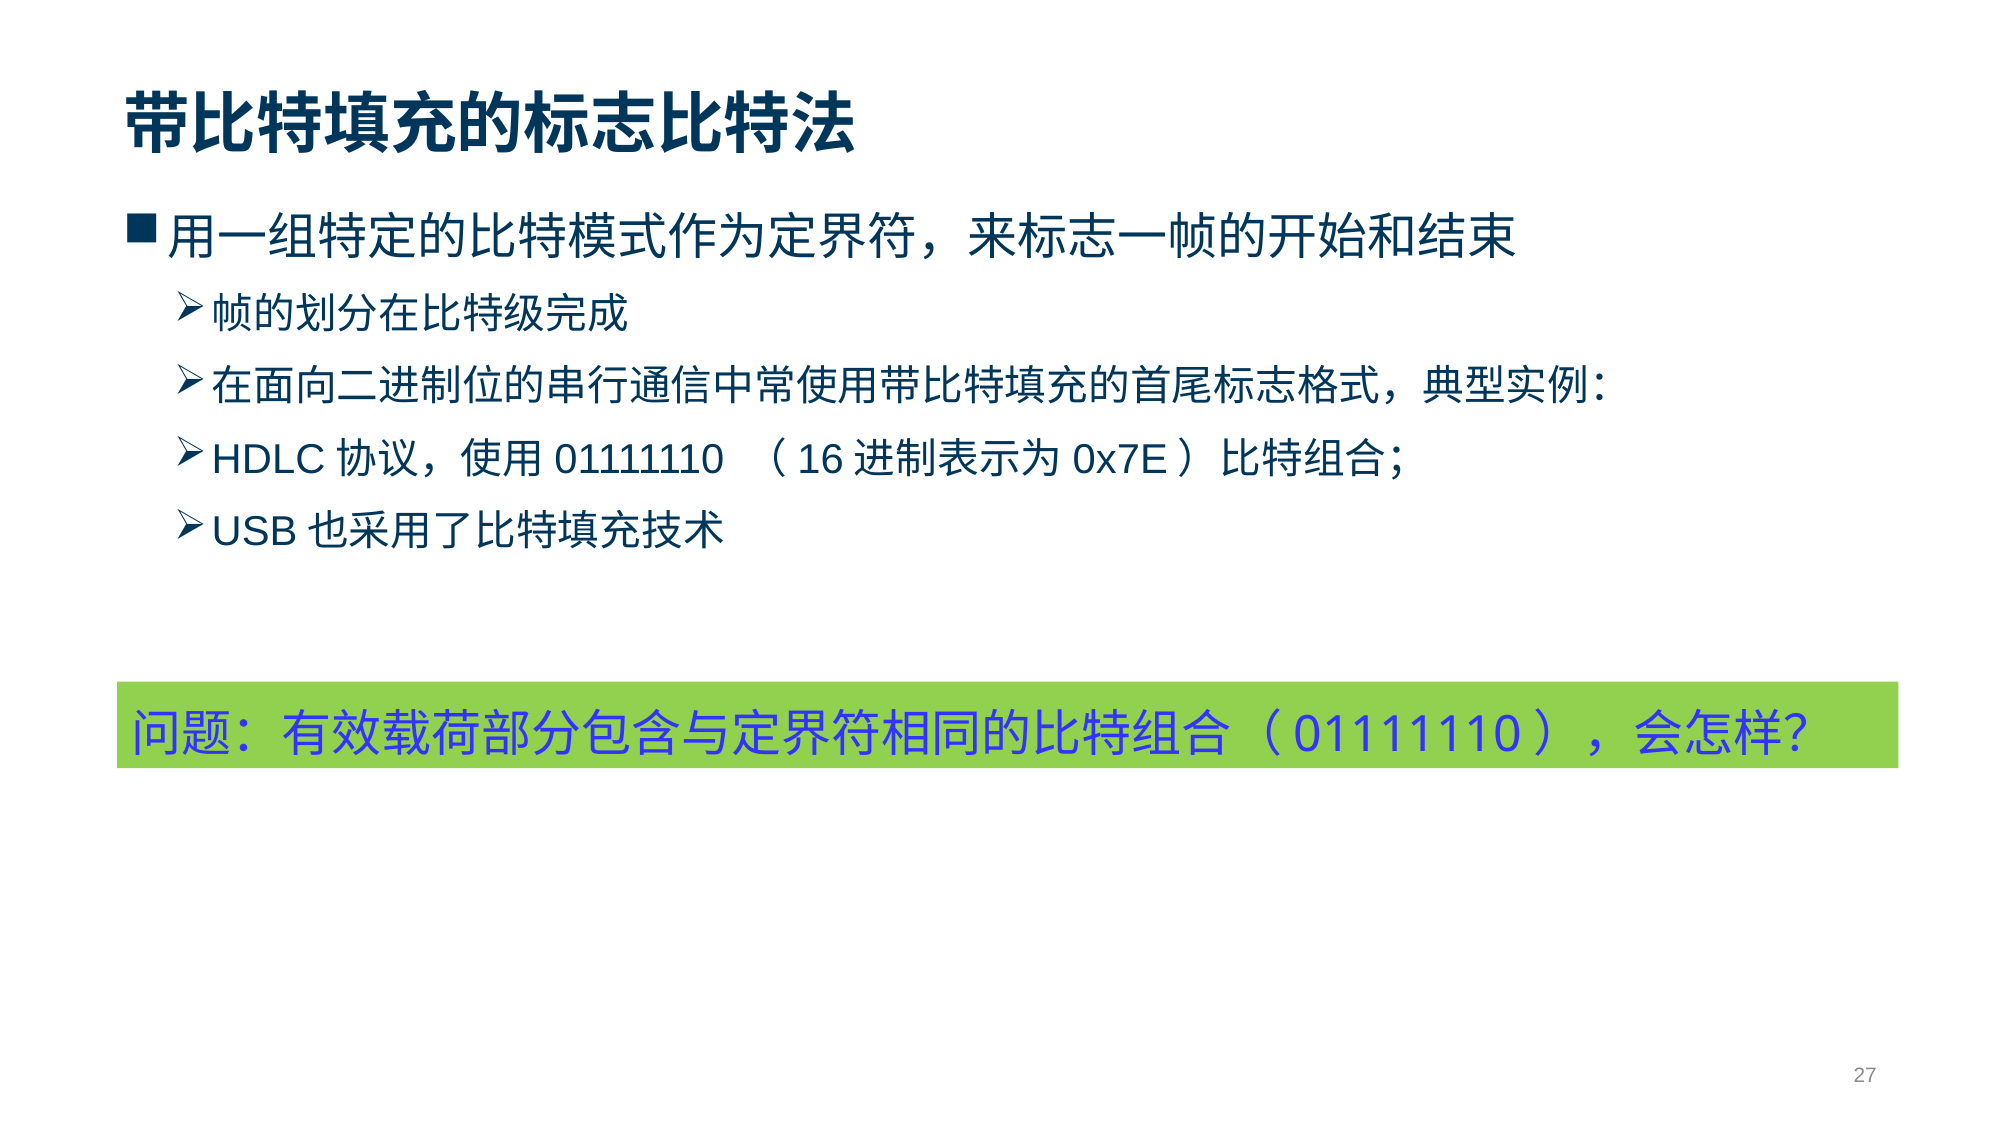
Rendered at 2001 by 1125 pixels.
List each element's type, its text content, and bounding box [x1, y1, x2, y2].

text_box 问题：有效载荷部分包含与定界符相同的比特组合（01111110），会怎样？ [117, 681, 1899, 769]
title 带比特填充的标志比特法 [108, 21, 1890, 169]
slide_number 27 [1759, 1051, 1892, 1097]
list 用一组特定的比特模式作为定界符，来标志一帧的开始和结束 帧的划分在比特级完成 在面向二进制位的串行通信中常使用带比特填充的首尾标志格式，典型实例： HDLC协议，使用01111110 （16进制表示为0x7E）比特组合； USB也采用了比特填充技术 [108, 184, 1890, 1007]
